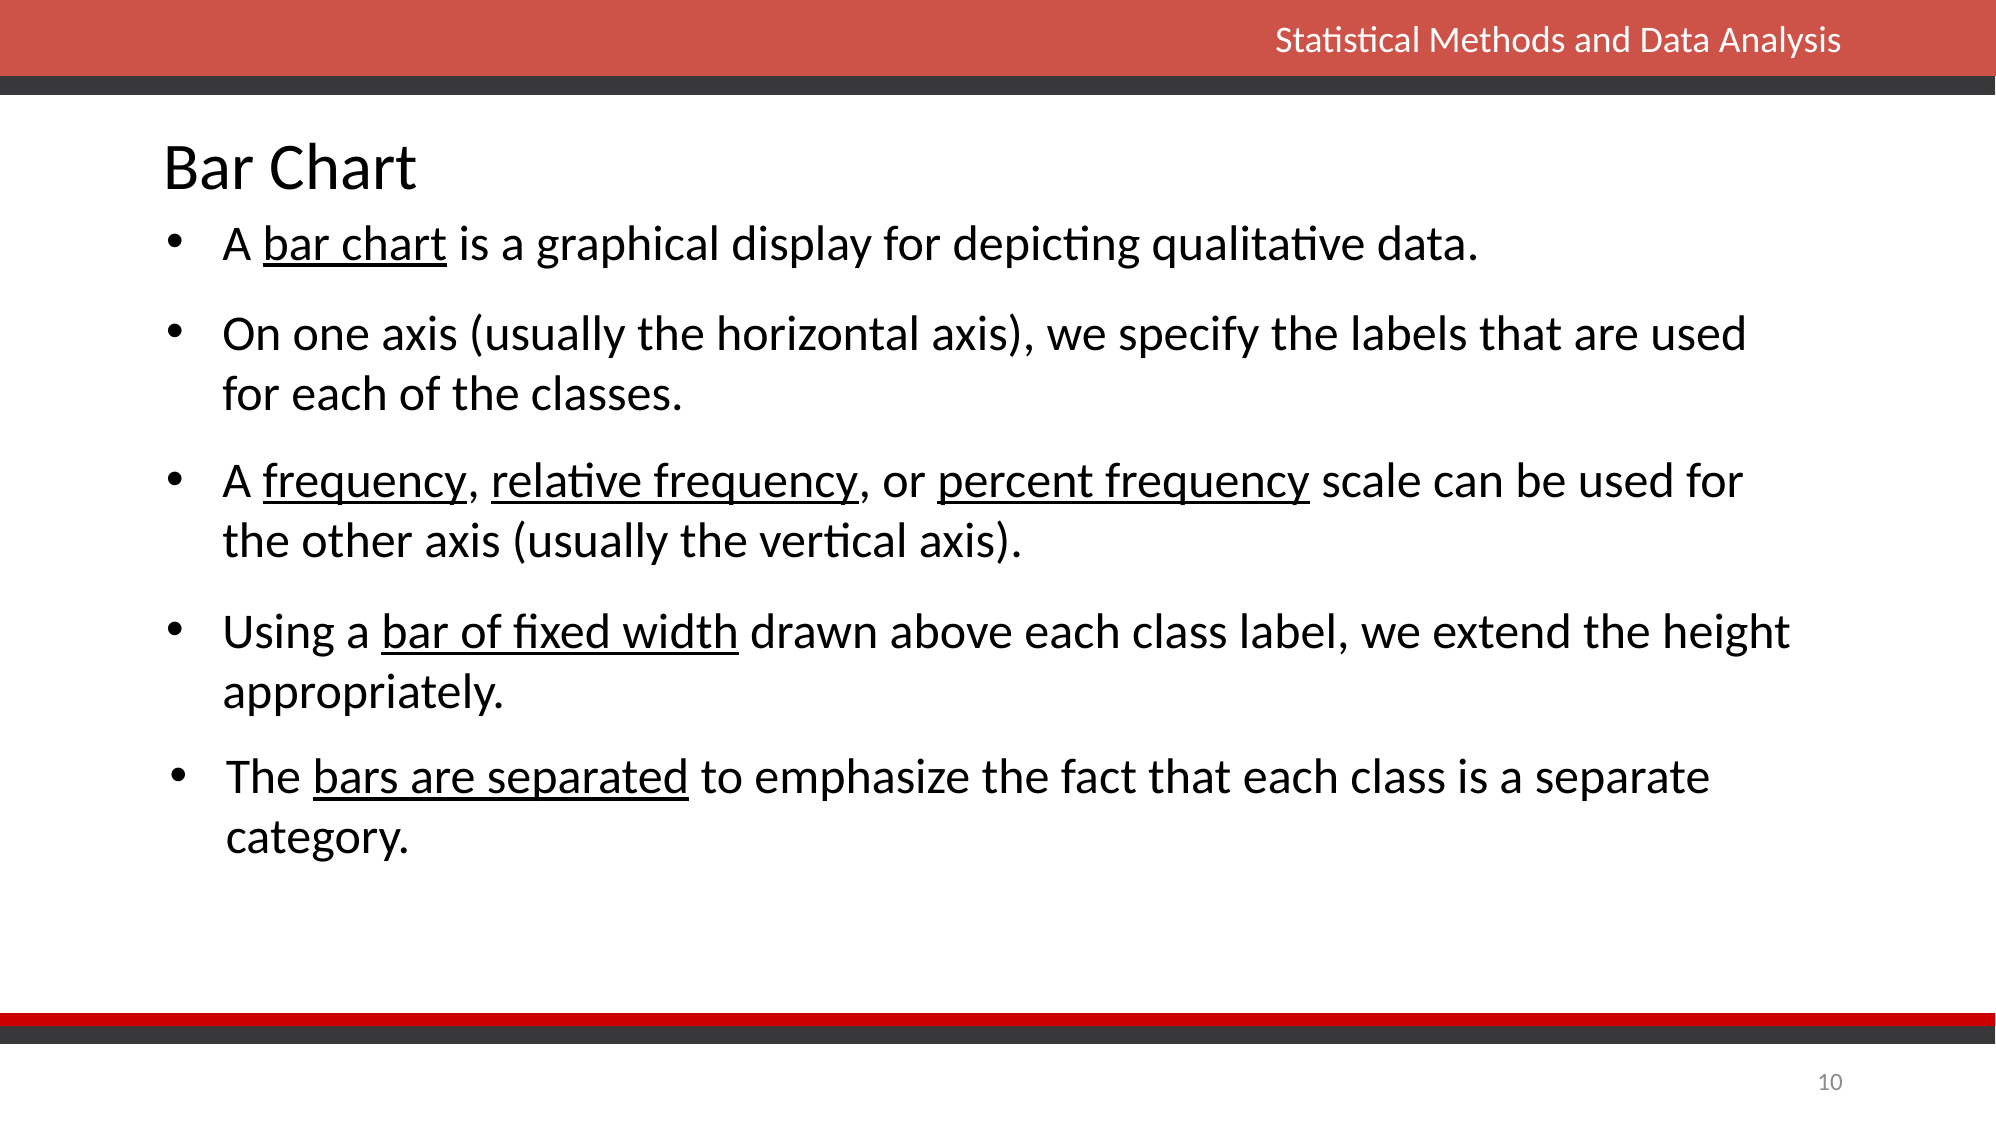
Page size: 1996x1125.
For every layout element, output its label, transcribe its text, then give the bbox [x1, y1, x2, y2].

text_box A bar chart is a graphical display for depicting qualitative data. [151, 186, 1831, 281]
text_box The bars are separated to emphasize the fact that each class is a separate category. [136, 736, 1823, 872]
text_box On one axis (usually the horizontal axis), we specify the labels that are used for each of the classes. [151, 281, 1831, 429]
slide_number 10 [1755, 1057, 1858, 1103]
text_box Using a bar of fixed width drawn above each class label, we extend the height appropriately. [151, 580, 1831, 737]
title Bar Chart [148, 113, 1845, 223]
picture [0, 1027, 1996, 1044]
picture [0, 76, 1996, 95]
text_box A frequency, relative frequency, or percent frequency scale can be used for the other axis (usually the vertical axis). [151, 429, 1831, 580]
